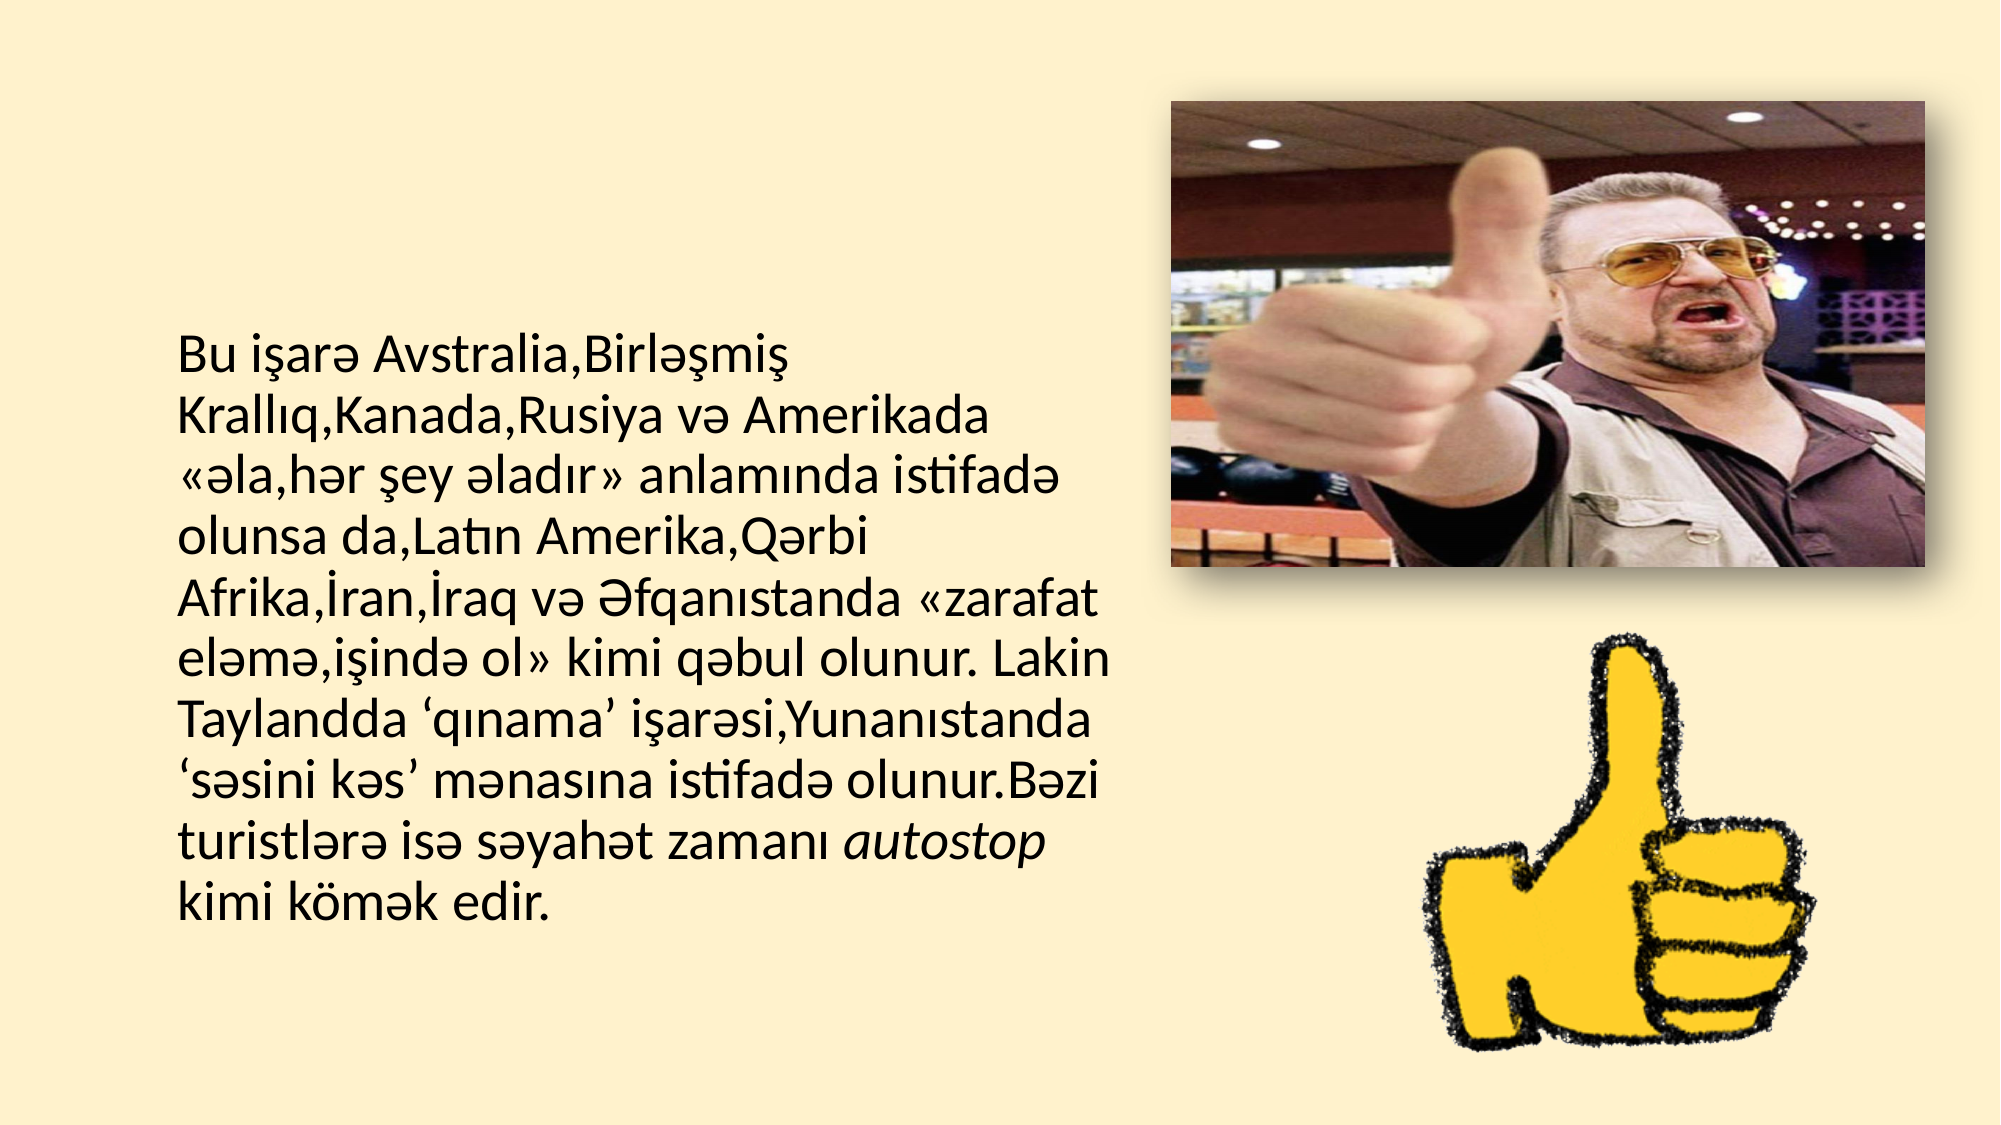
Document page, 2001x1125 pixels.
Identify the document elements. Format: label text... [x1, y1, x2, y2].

picture [1384, 608, 1854, 1078]
list Bu işarə Avstralia,Birləşmiş Krallıq,Kanada,Rusiya və Amerikada «əla,hər şey əladır» anlamında istifadə olunsa da,Latın Amerika,Qərbi Afrika,İran,İraq və Əfqanıstanda «zarafat eləmə,işində ol» kimi qəbul olunur. Lakin Taylandda ‘qınama’ işarəsi,Yunanıstanda ‘səsini kəs’ mənasına istifadə olunur.Bəzi turistlərə isə səyahət zamanı autostop kimi kömək edir. [162, 228, 1131, 990]
picture [1171, 101, 1925, 567]
